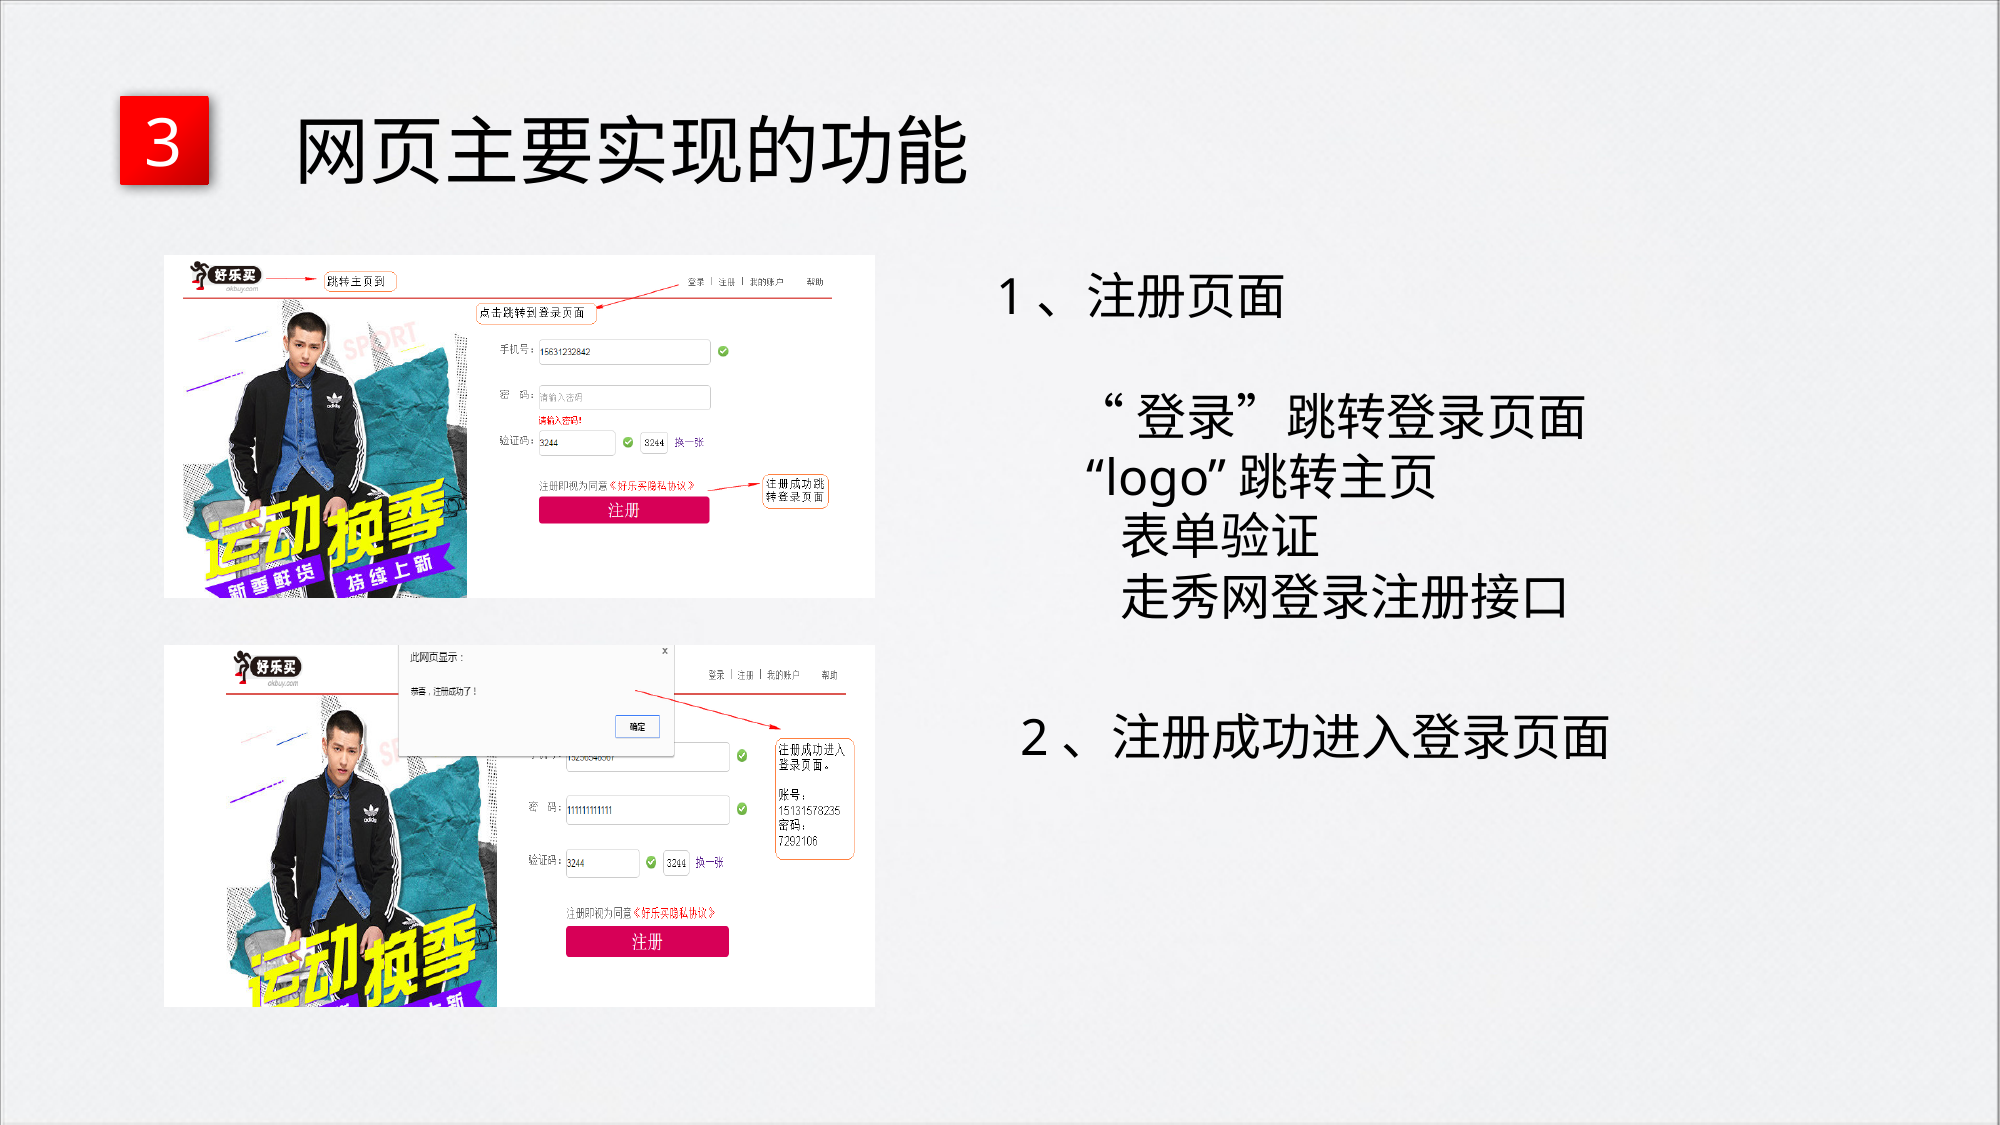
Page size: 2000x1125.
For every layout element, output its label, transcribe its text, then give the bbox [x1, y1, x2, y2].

text_box 网页主要实现的功能 [279, 95, 1290, 201]
picture [0, 0, 2000, 1125]
text_box 2、注册成功进入登录页面 [1005, 698, 1691, 773]
text_box 1、注册页面 “登录”跳转登录页面 “logo”跳转主页 表单验证 走秀网登录注册接口 [981, 257, 1773, 633]
text_box 3 [117, 93, 211, 187]
